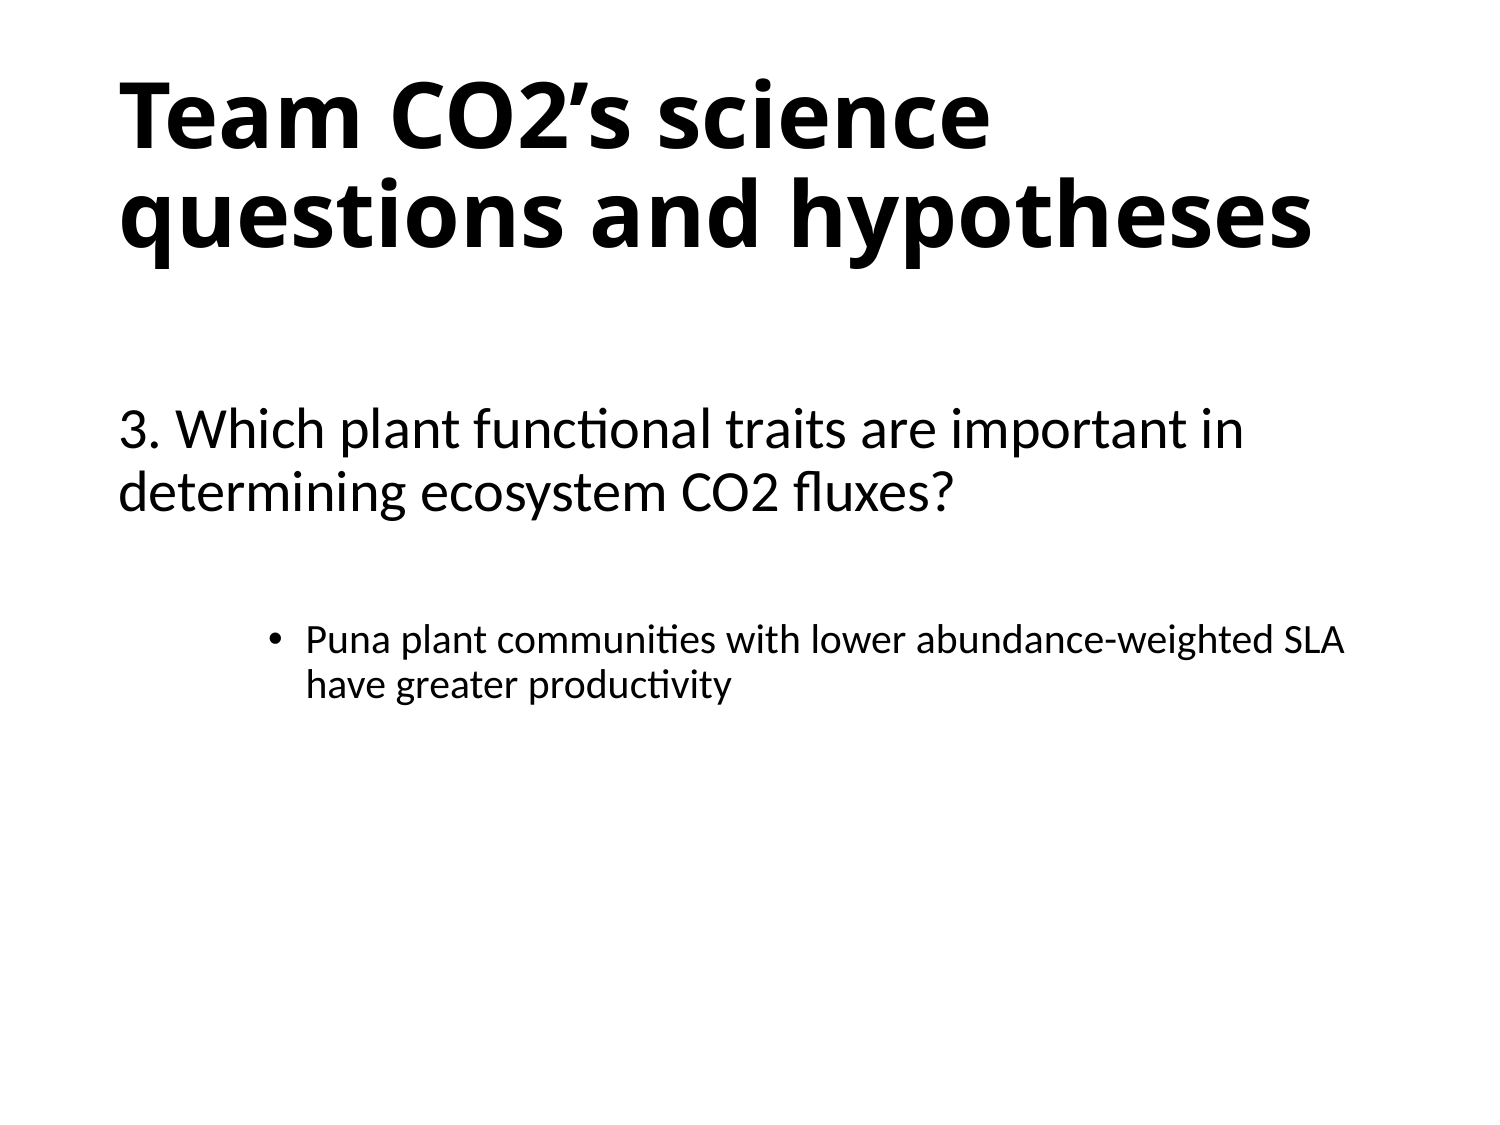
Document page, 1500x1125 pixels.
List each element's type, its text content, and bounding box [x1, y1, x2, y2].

list 3. Which plant functional traits are important in determining ecosystem CO2 fluxes? Puna plant communities with lower abundance-weighted SLA have greater productivity [103, 299, 1397, 1014]
title Team CO2’s science questions and hypotheses [103, 59, 1397, 278]
